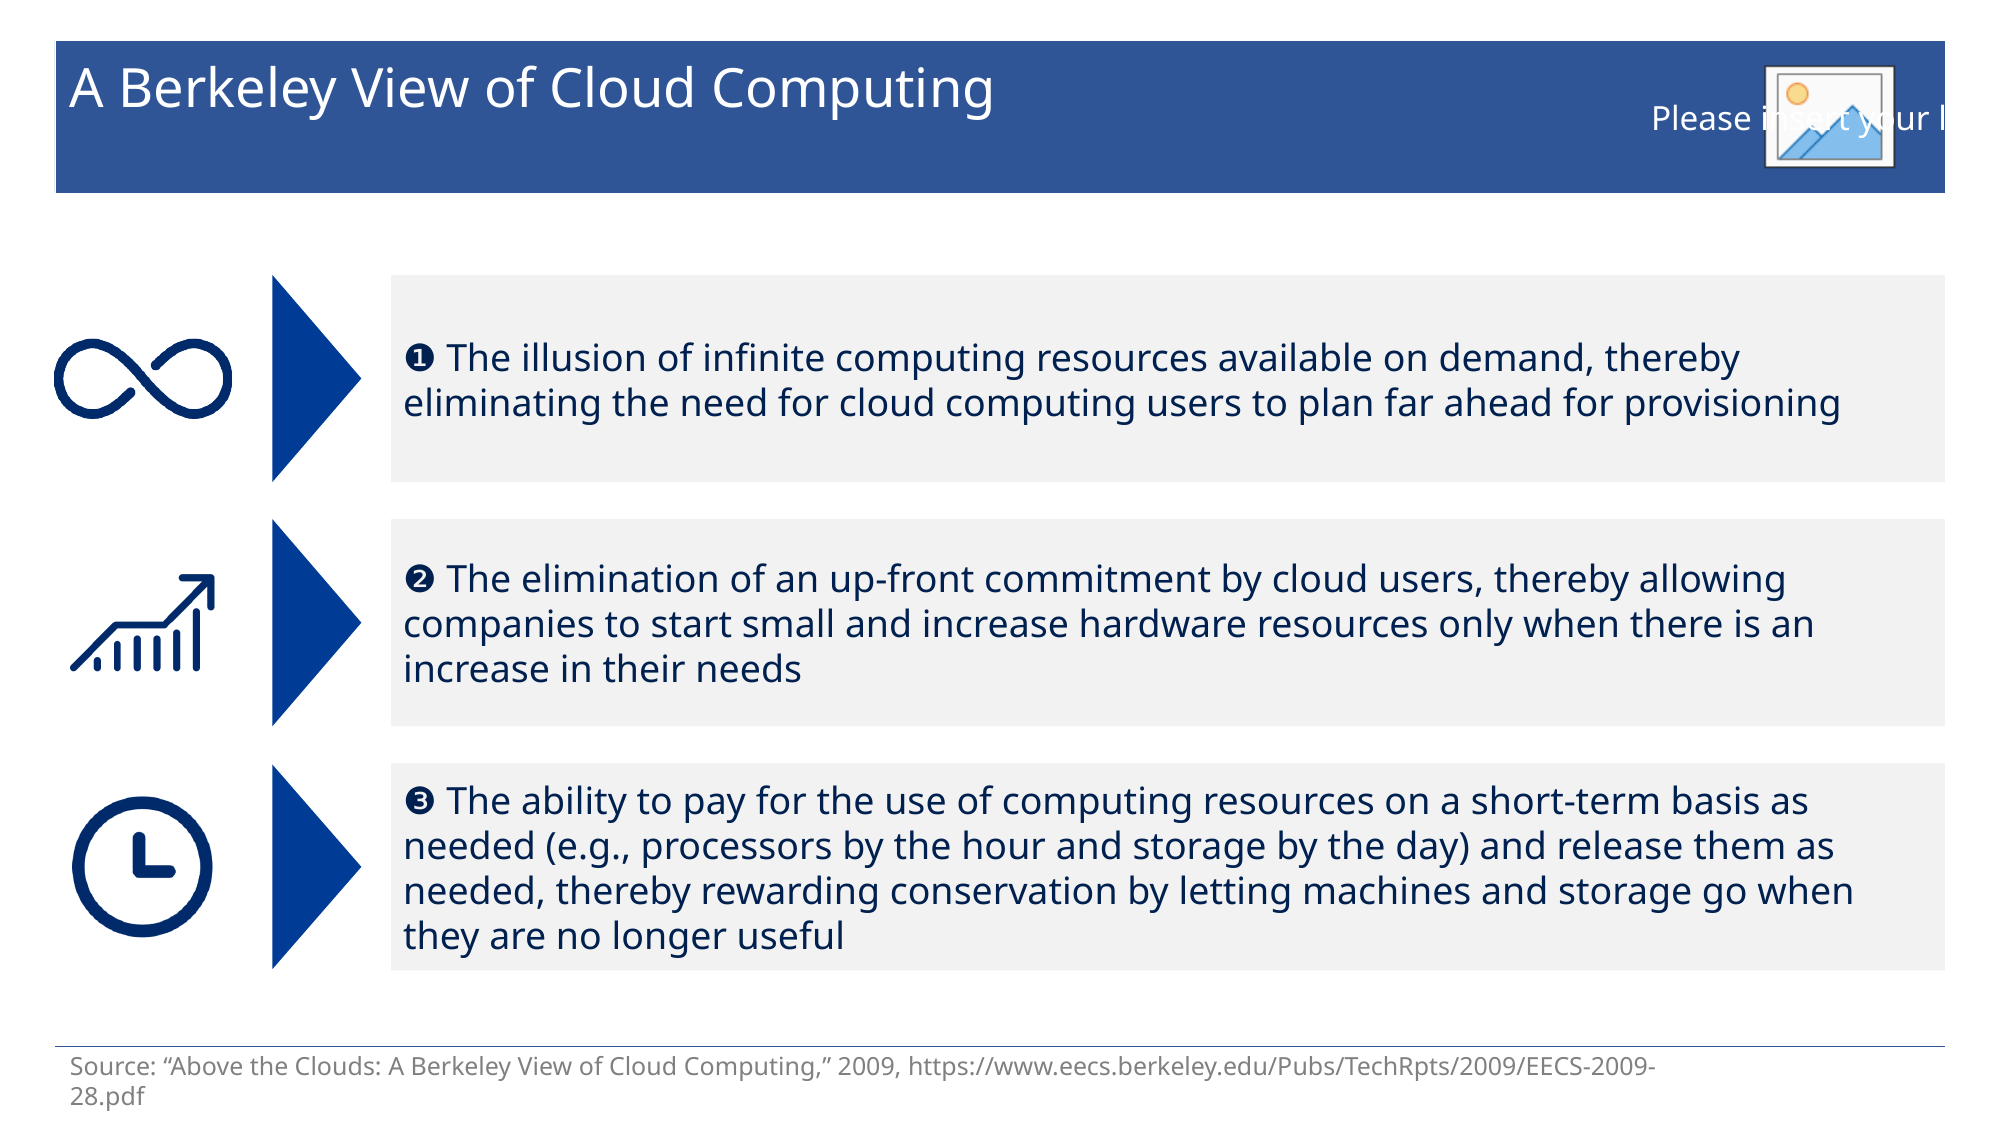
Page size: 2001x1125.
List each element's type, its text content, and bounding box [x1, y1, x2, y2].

picture [1714, 45, 1946, 188]
picture [68, 569, 218, 677]
picture [54, 335, 232, 422]
text_box ❶ The illusion of infinite computing resources available on demand, thereby eliminating the need for cloud computing users to plan far ahead for provisioning [390, 274, 1946, 483]
text_box ❷ The elimination of an up-front commitment by cloud users, thereby allowing companies to start small and increase hardware resources only when there is an increase in their needs [390, 518, 1946, 727]
list Source: “Above the Clouds: A Berkeley View of Cloud Computing,” 2009, https://www.eecs.berkeley.edu/Pubs/TechRpts/2009/EECS-2009-28.pdf [54, 1045, 1738, 1117]
picture [68, 794, 218, 940]
text_box ❸ The ability to pay for the use of computing resources on a short-term basis as needed (e.g., processors by the hour and storage by the day) and release them as needed, thereby rewarding conservation by letting machines and storage go when they are no longer useful [390, 762, 1946, 971]
title A Berkeley View of Cloud Computing [54, 45, 1714, 188]
text_box [271, 272, 363, 485]
text_box [271, 516, 363, 730]
text_box [271, 761, 363, 972]
